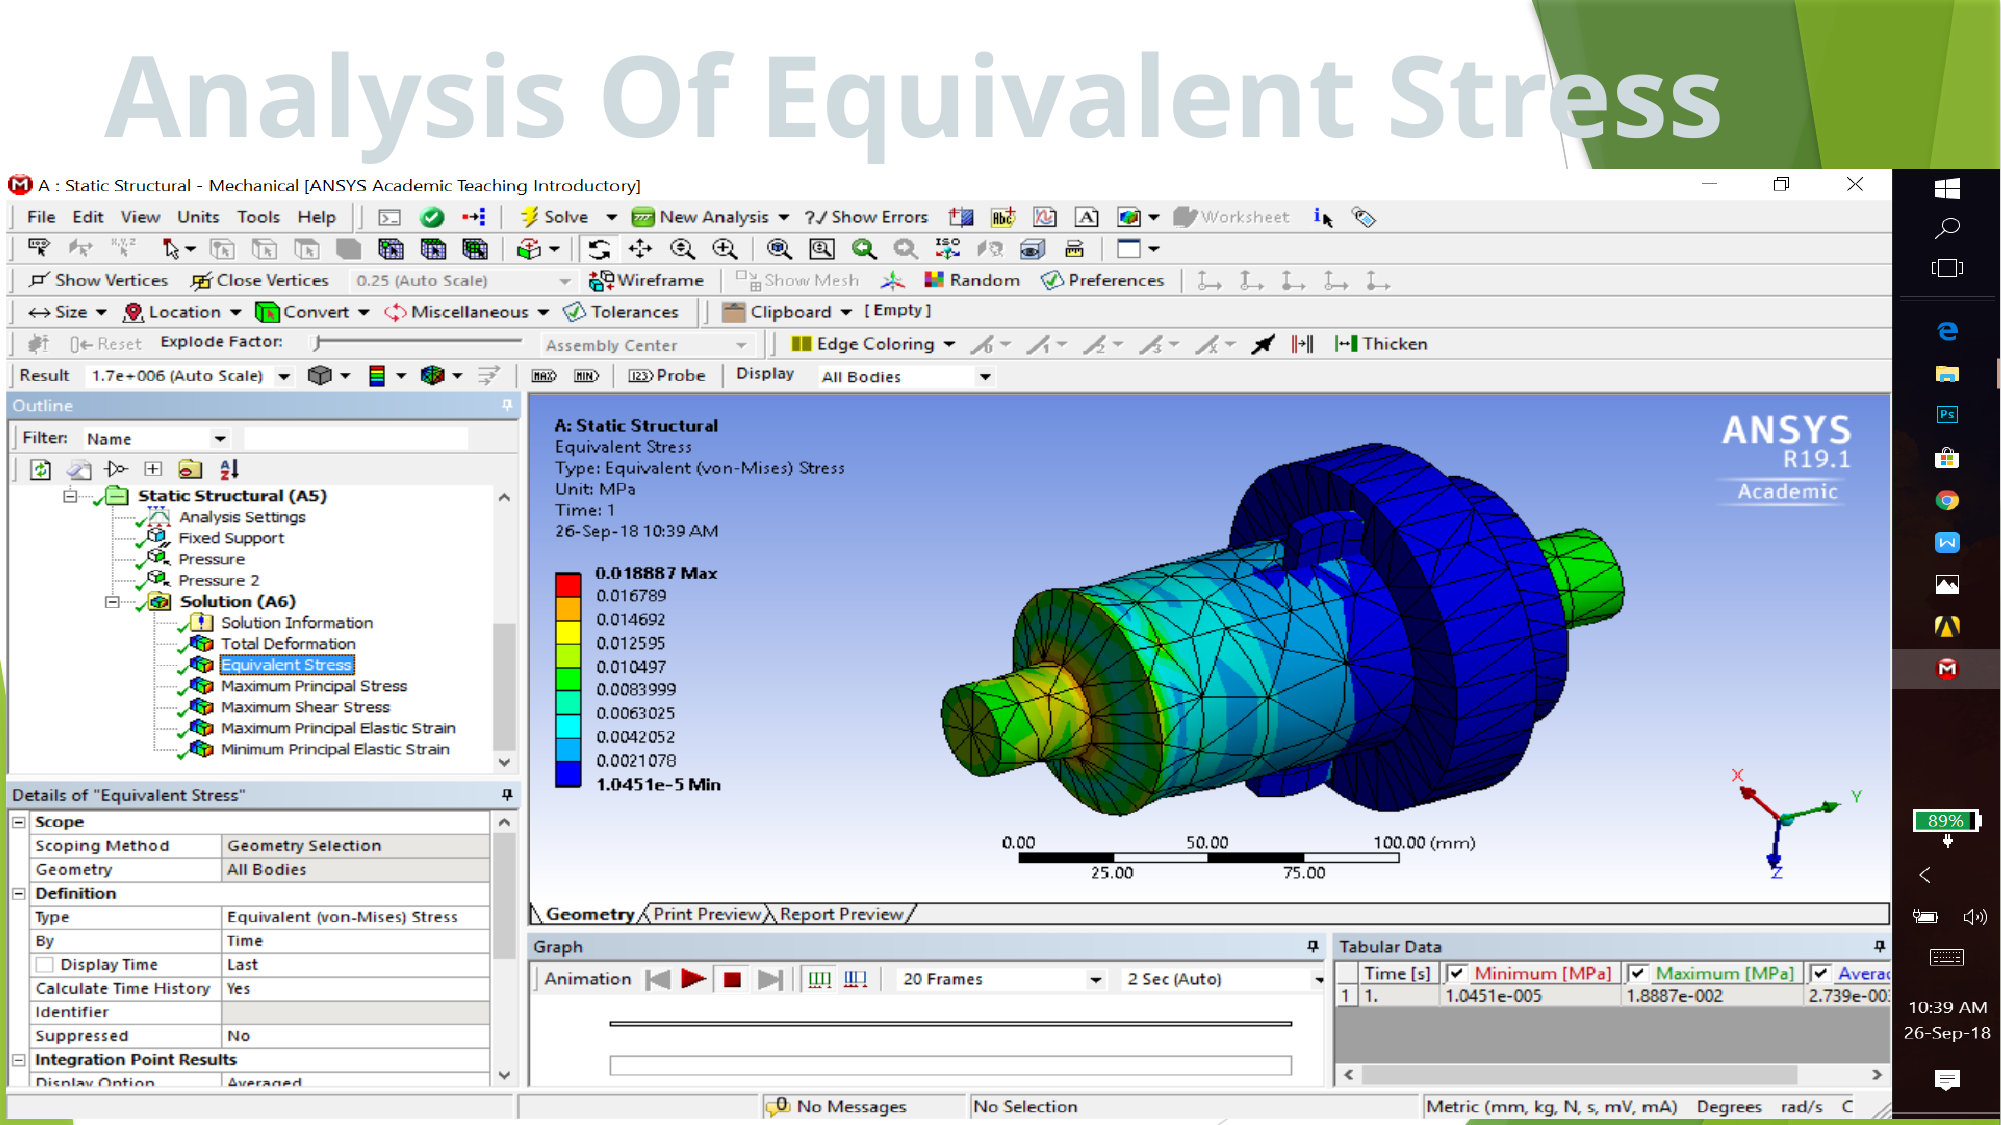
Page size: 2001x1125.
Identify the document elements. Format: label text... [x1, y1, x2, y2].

picture [5, 168, 2000, 1120]
text_box Analysis Of Equivalent Stress [89, 17, 1741, 166]
